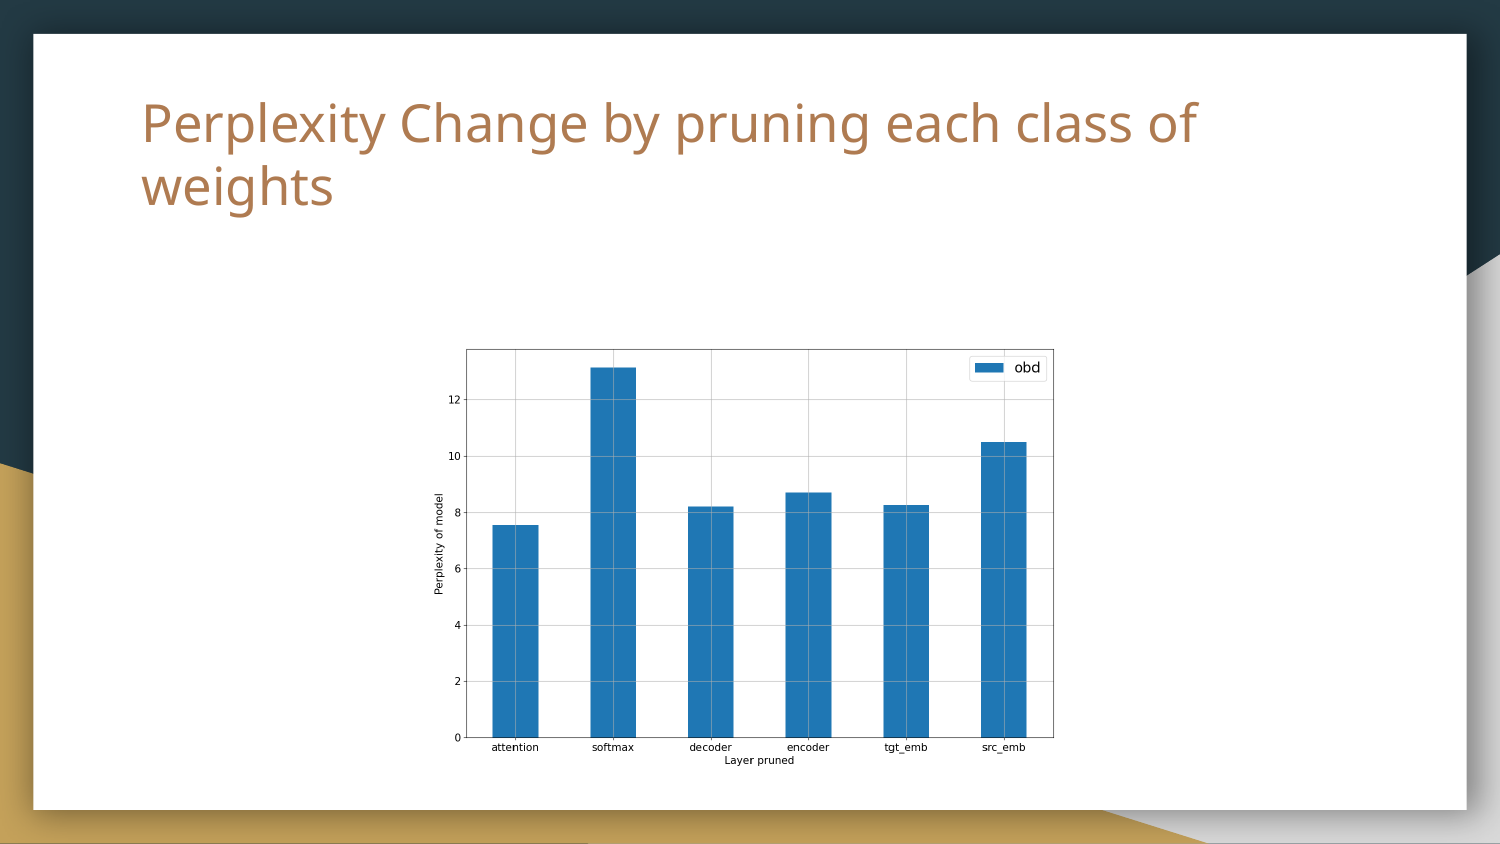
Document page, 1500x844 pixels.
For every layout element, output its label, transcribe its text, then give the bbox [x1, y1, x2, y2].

picture [371, 287, 1129, 793]
title Perplexity Change by pruning each class of weights [126, 74, 1358, 232]
